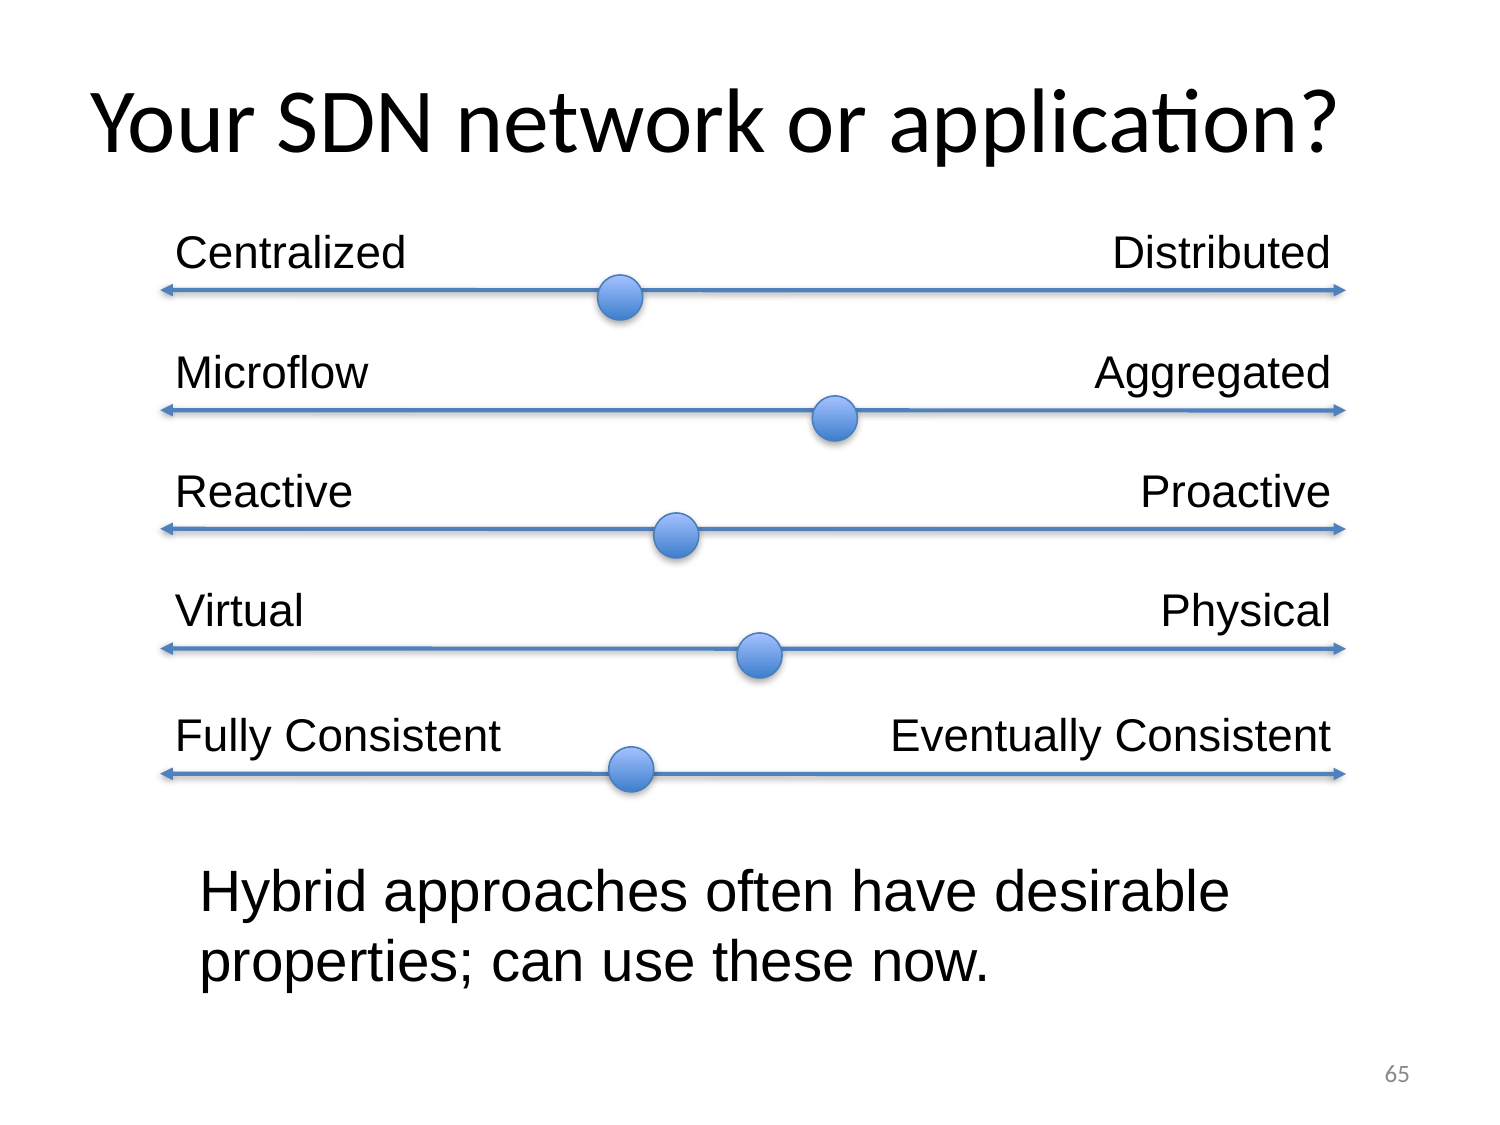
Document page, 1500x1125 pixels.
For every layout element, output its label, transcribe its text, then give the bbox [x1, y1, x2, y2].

text_box Reactive [160, 453, 737, 524]
text_box [596, 298, 644, 321]
text_box [811, 418, 859, 442]
text_box [607, 746, 655, 772]
text_box [654, 512, 698, 527]
text_box Centralized [160, 215, 423, 285]
text_box [598, 274, 642, 288]
text_box Physical [737, 573, 1347, 644]
text_box Aggregated [834, 335, 1347, 405]
text_box Proactive [737, 453, 1347, 524]
text_box Eventually Consistent [759, 698, 1347, 769]
text_box Microflow [160, 335, 677, 405]
text_box [814, 395, 856, 408]
text_box Distributed [1083, 215, 1346, 285]
text_box Hybrid approaches often have desirable properties; can use these now. [184, 846, 1379, 1001]
text_box [738, 632, 781, 646]
title Your SDN network or application? [74, 40, 1426, 191]
text_box [736, 658, 783, 679]
text_box [613, 784, 650, 793]
text_box Virtual [160, 573, 643, 644]
text_box Fully Consistent [160, 698, 621, 769]
text_box [653, 537, 700, 559]
slide_number 65 [1074, 1042, 1425, 1103]
